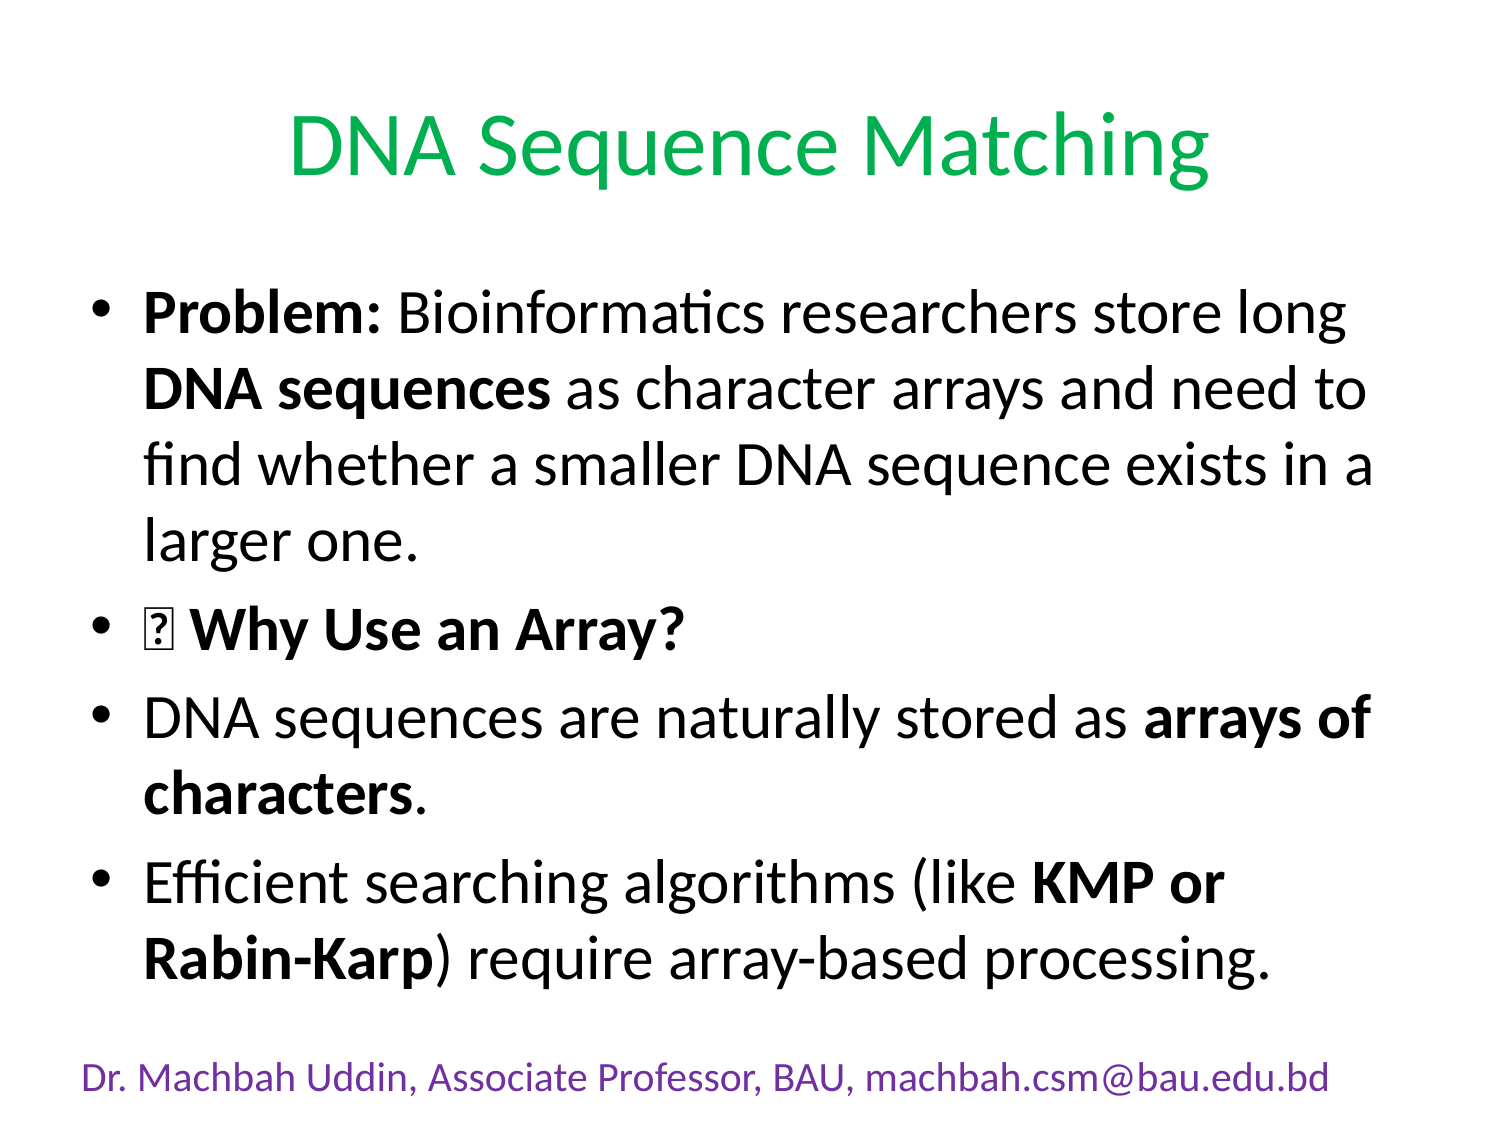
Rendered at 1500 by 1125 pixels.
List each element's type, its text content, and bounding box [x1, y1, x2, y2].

list Problem: Bioinformatics researchers store long DNA sequences as character arrays and need to find whether a smaller DNA sequence exists in a larger one. ✅ Why Use an Array? DNA sequences are naturally stored as arrays of characters. Efficient searching algorithms (like KMP or Rabin-Karp) require array-based processing. [75, 262, 1425, 1005]
title DNA Sequence Matching [75, 45, 1425, 233]
